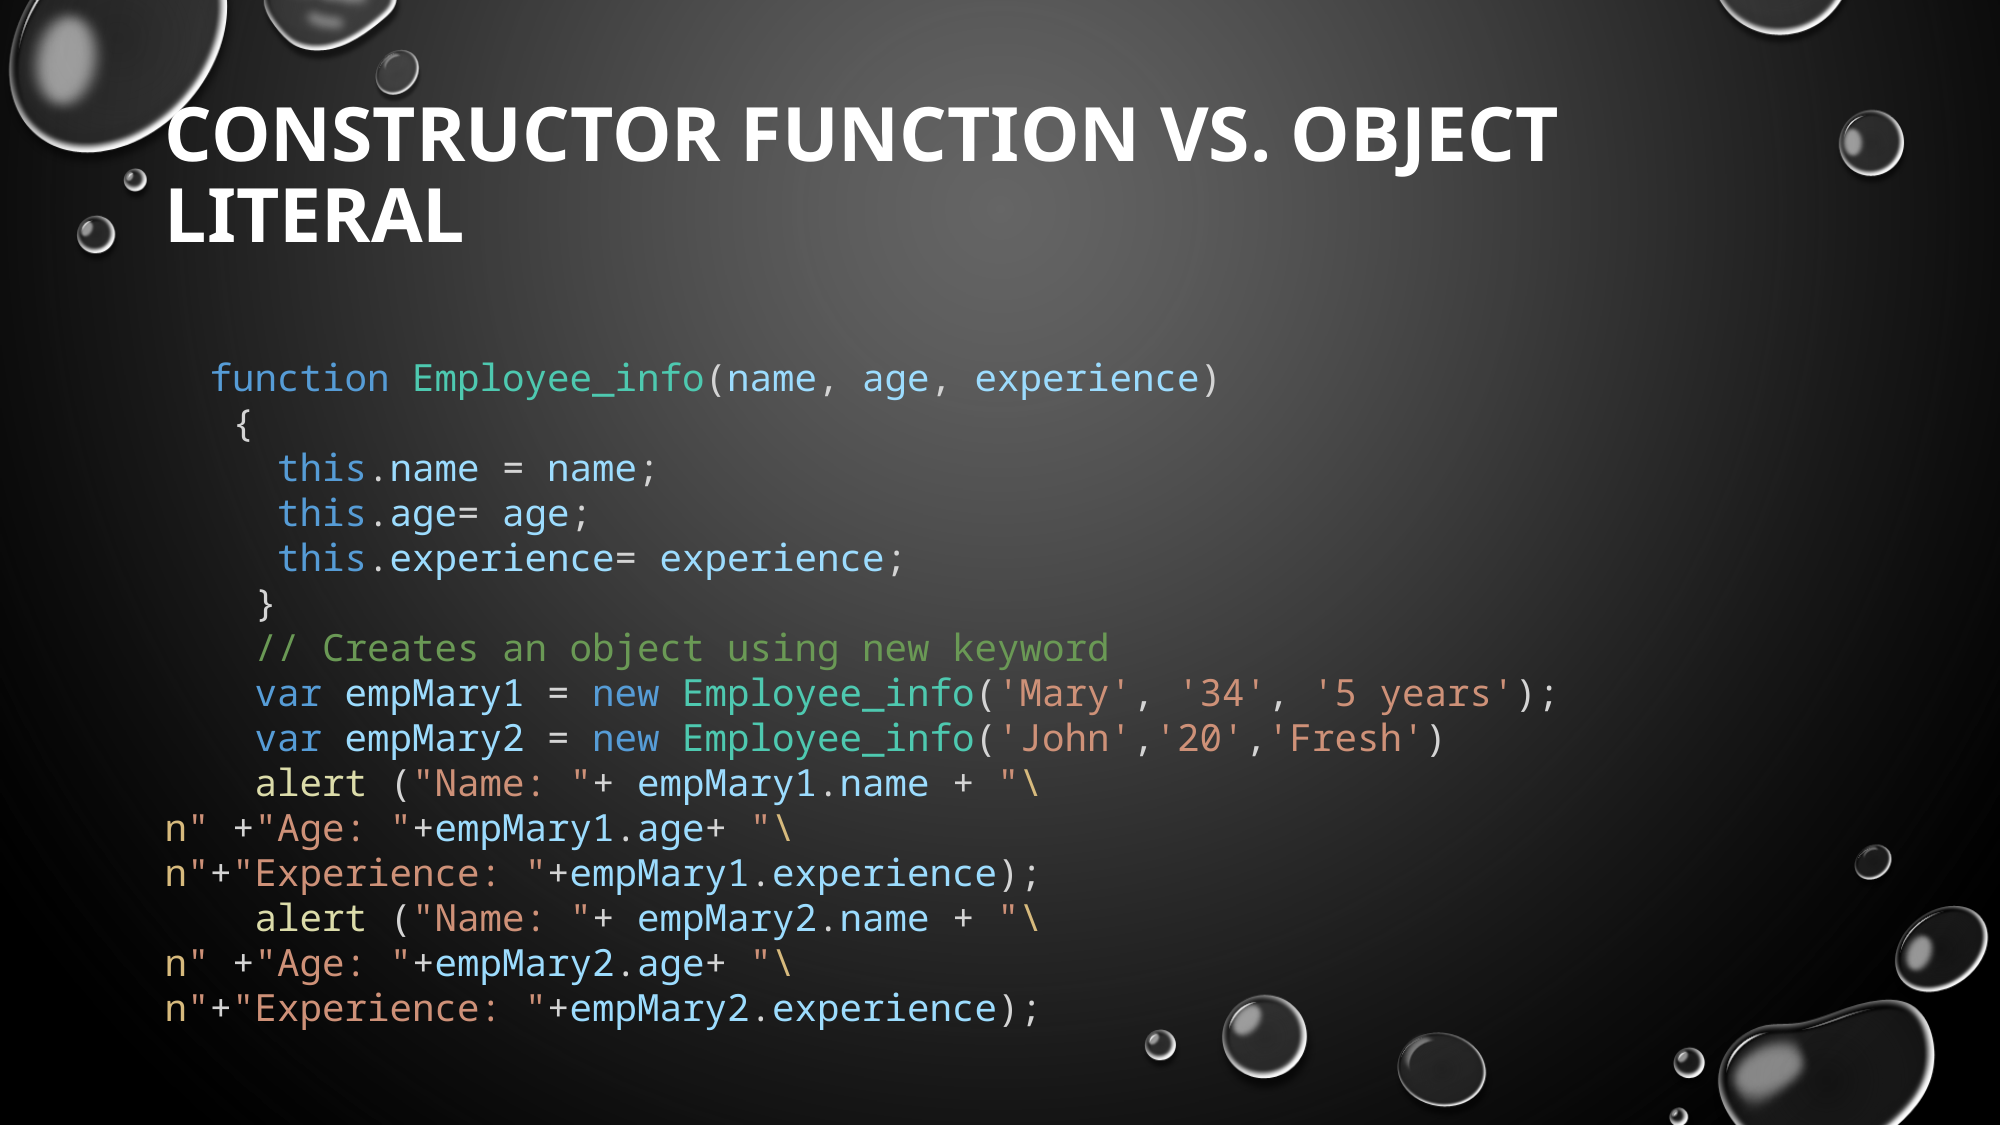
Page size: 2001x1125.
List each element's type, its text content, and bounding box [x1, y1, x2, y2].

title Constructor function vs. object literal [149, 47, 1851, 309]
picture [0, 0, 2000, 1125]
text_box function Employee_info(name, age, experience) { this.name = name; this.age= age; this.experience= experience; } // Creates an object using new keyword var empMary1 = new Employee_info('Mary', '34', '5 years'); var empMary2 = new Employee_info('John','20','Fresh') alert ("Name: "+ empMary1.name + "\n" +"Age: "+empMary1.age+ "\n"+"Experience: "+empMary1.experience); alert ("Name: "+ empMary2.name + "\n" +"Age: "+empMary2.age+ "\n"+"Experience: "+empMary2.experience); [149, 346, 1633, 1037]
